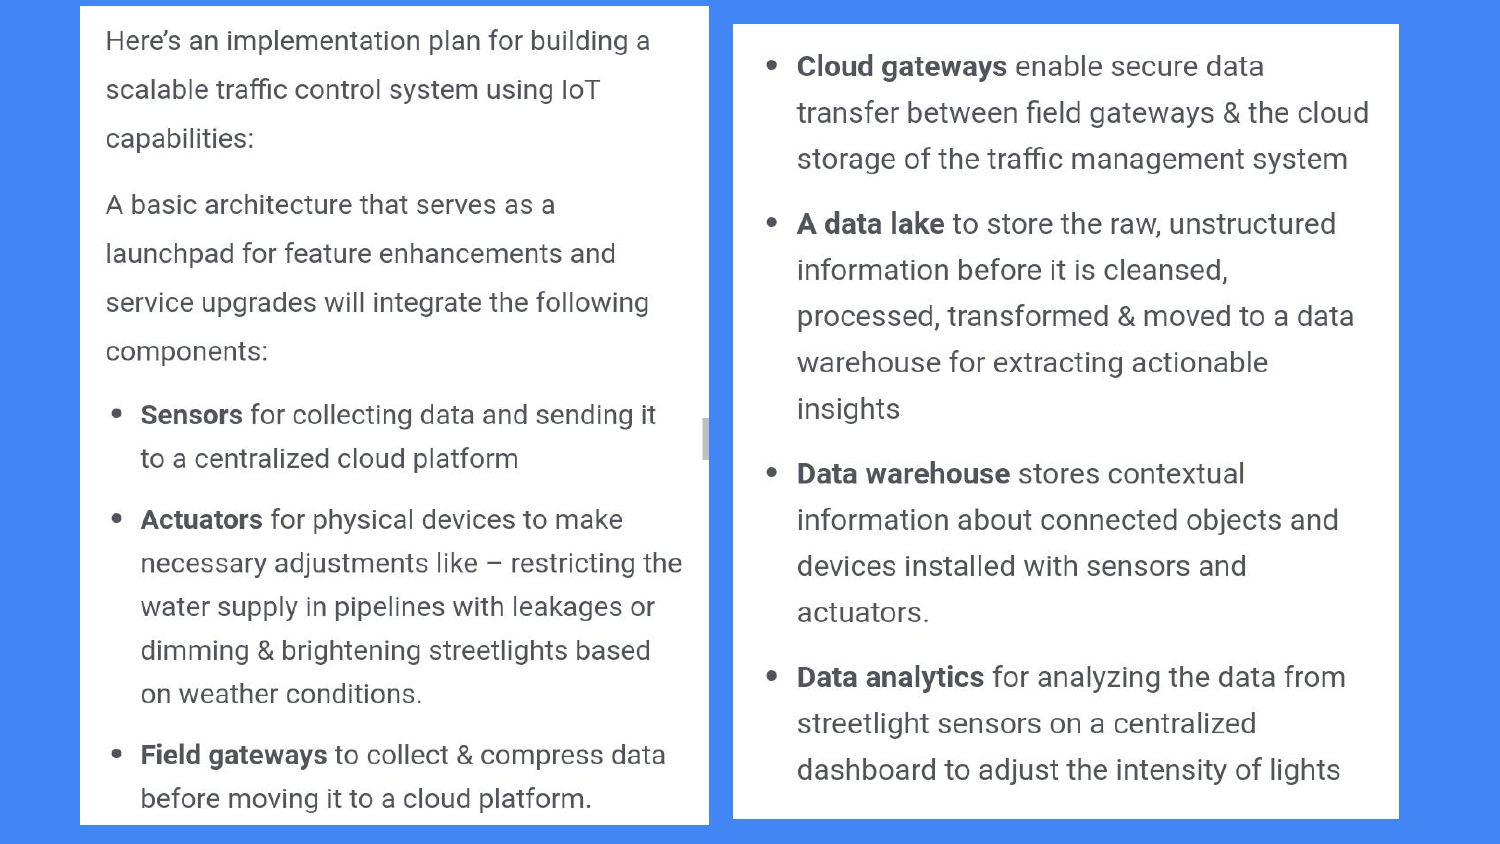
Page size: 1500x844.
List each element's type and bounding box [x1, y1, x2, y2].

picture [80, 5, 709, 826]
picture [732, 24, 1399, 819]
